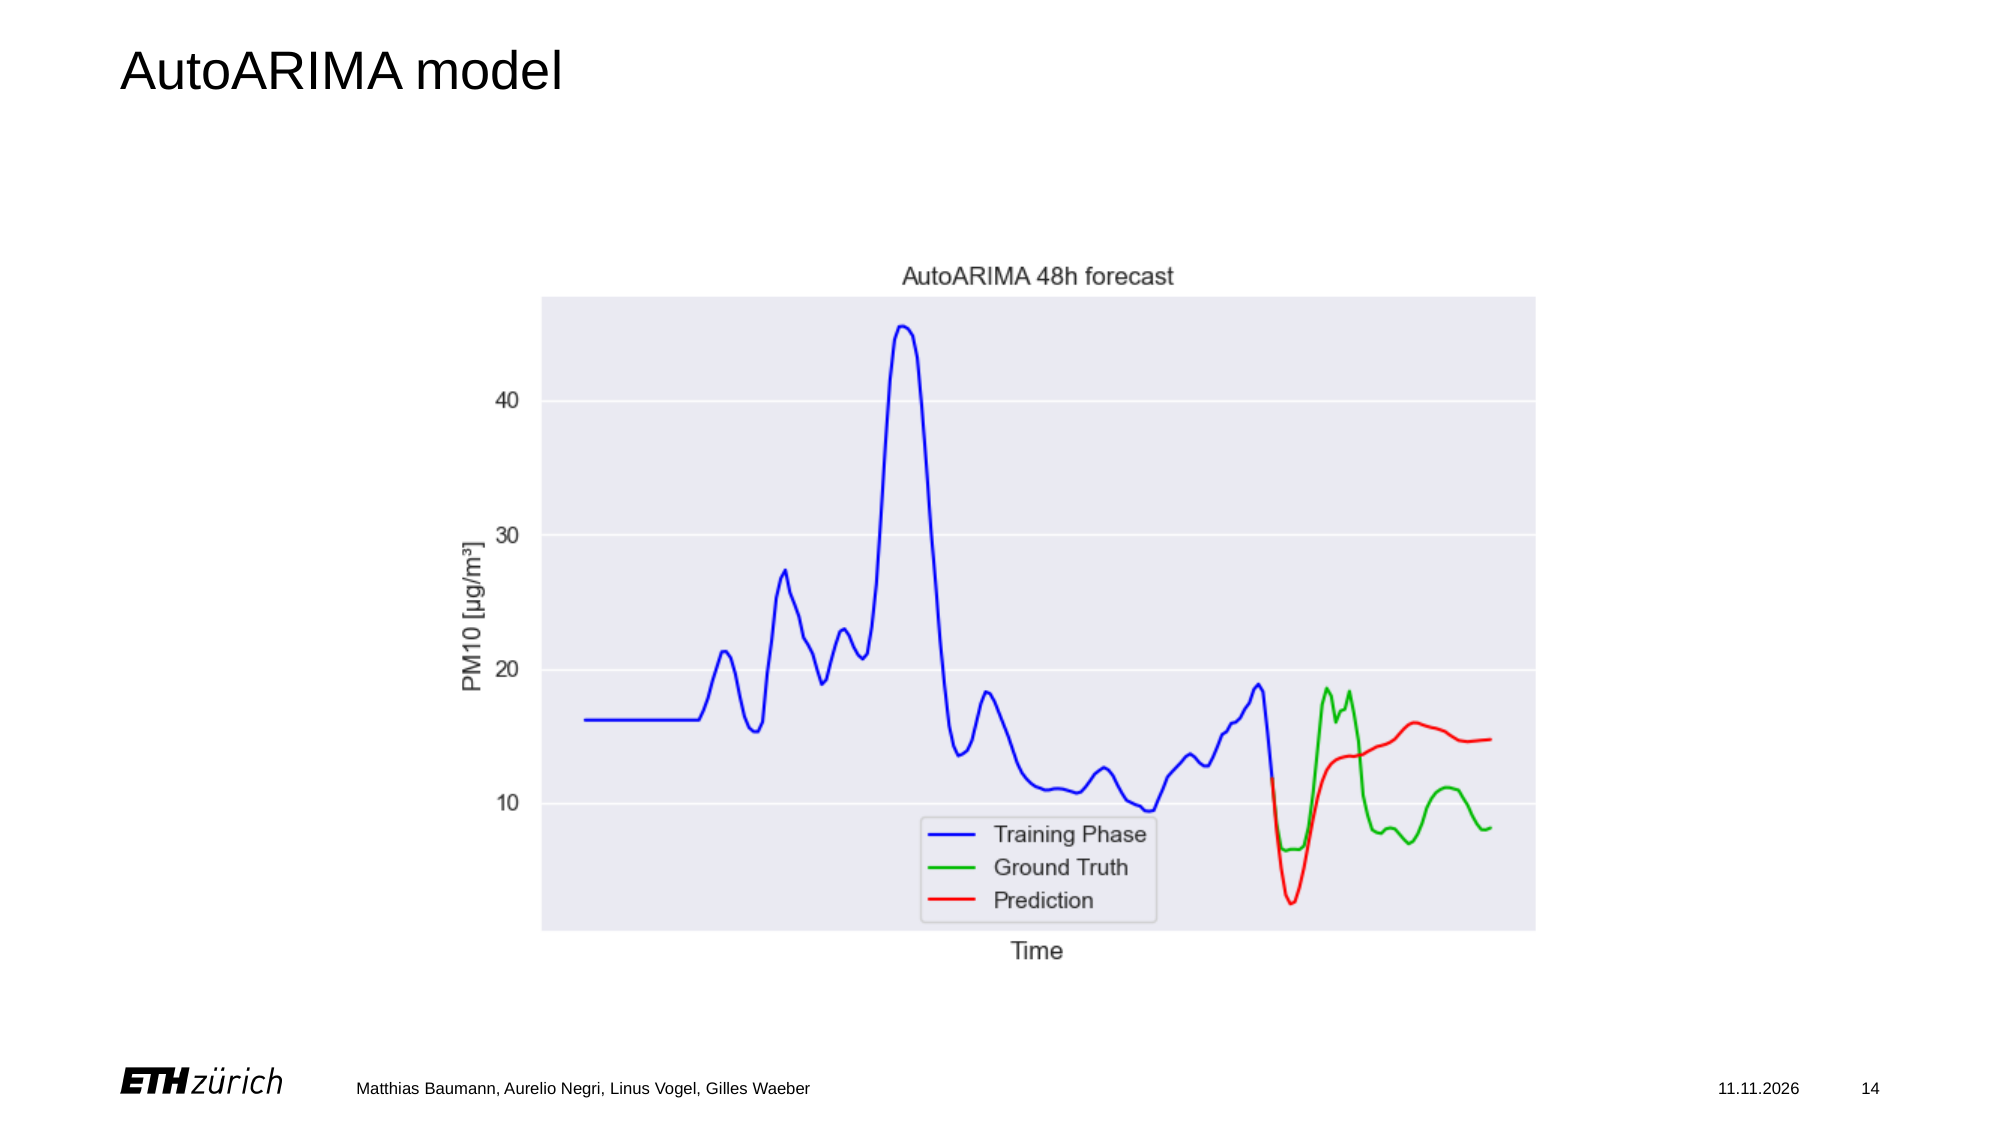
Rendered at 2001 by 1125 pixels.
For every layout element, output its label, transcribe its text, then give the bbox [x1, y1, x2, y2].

title AutoARIMA model [120, 42, 1880, 191]
slide_number 14 [1827, 1069, 1880, 1106]
footer Matthias Baumann, Aurelio Negri, Linus Vogel, Gilles Waeber [356, 1069, 1243, 1106]
picture [120, 1067, 282, 1094]
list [449, 252, 1551, 979]
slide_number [1718, 1069, 1819, 1106]
